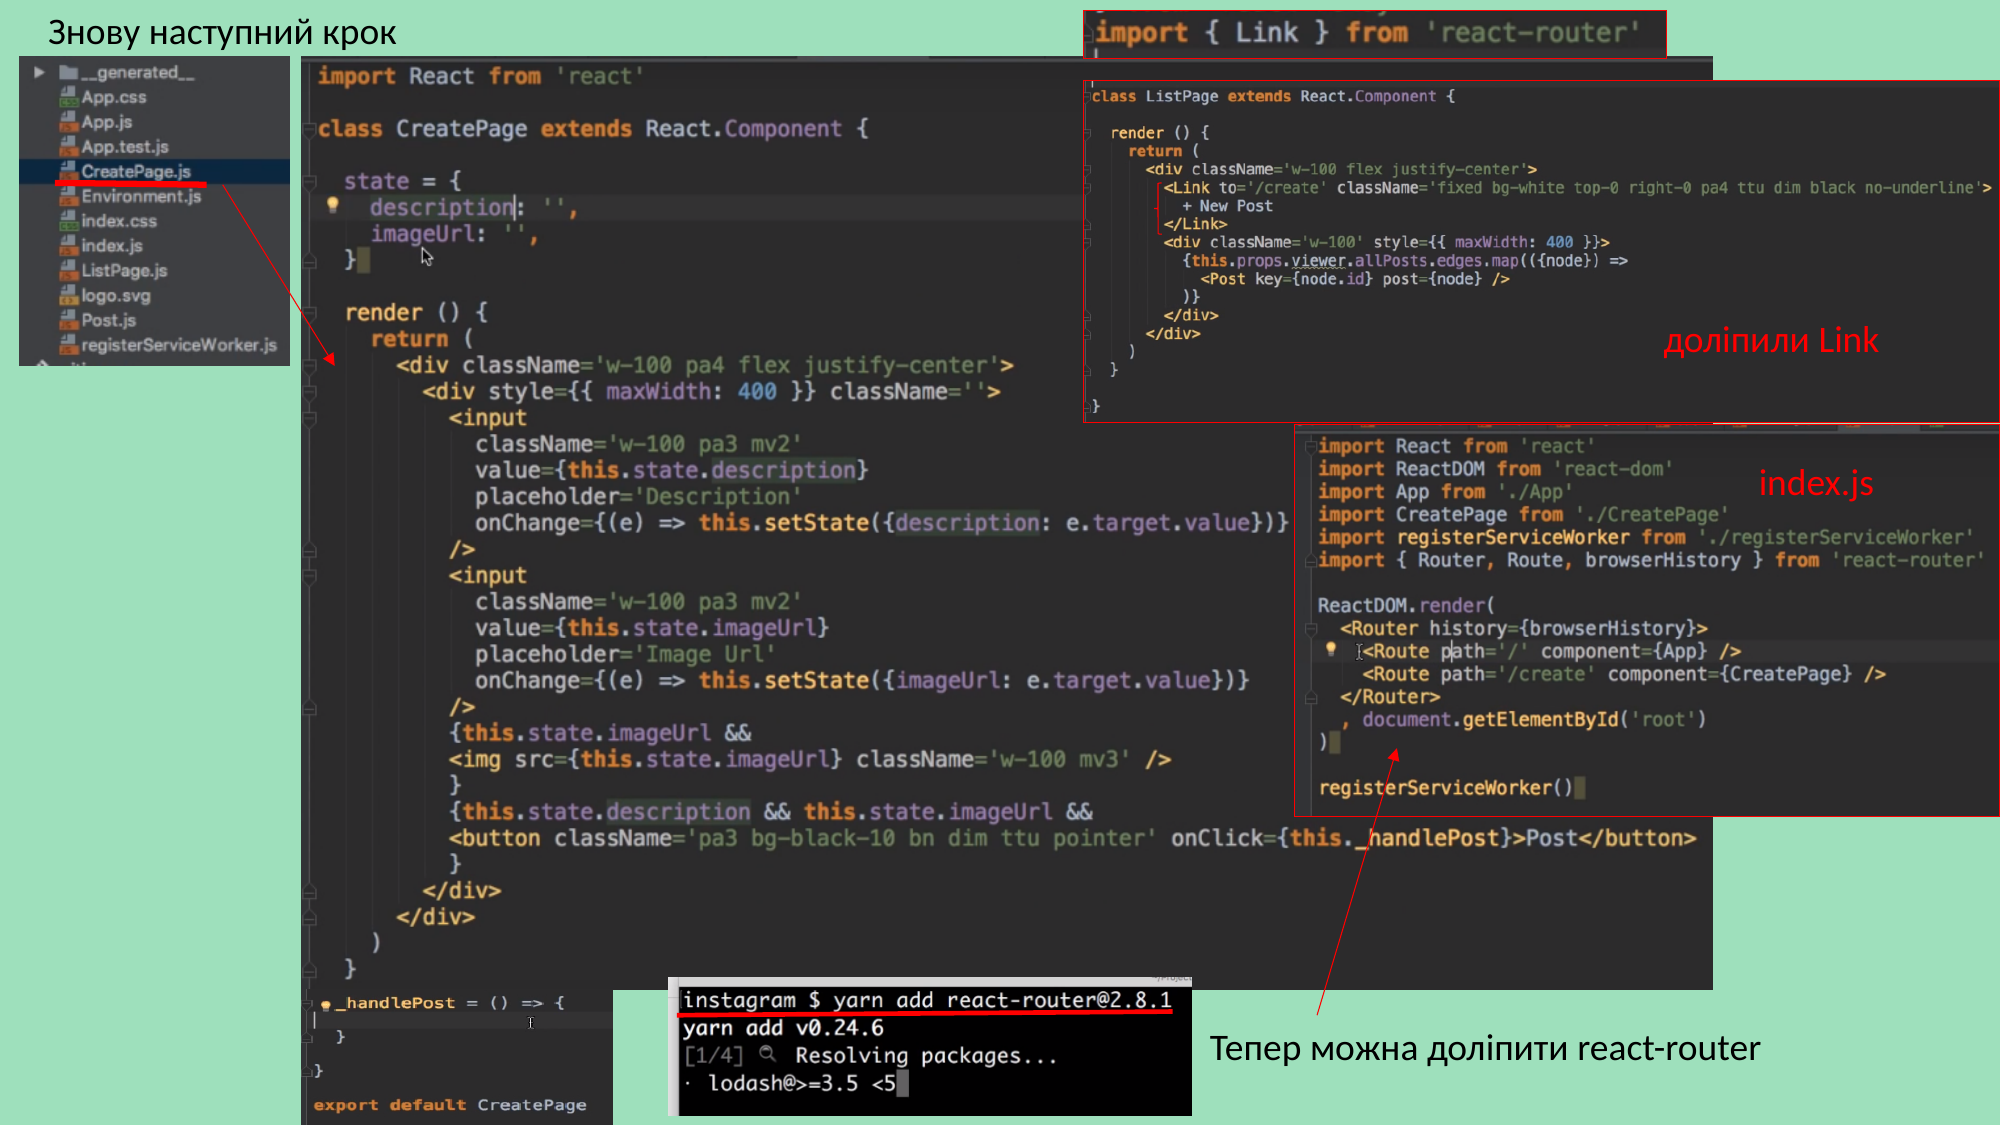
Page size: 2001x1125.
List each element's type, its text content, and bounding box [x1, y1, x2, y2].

picture [19, 56, 290, 366]
text_box Знову наступний крок [33, 0, 413, 60]
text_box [676, 1011, 1173, 1016]
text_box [1317, 748, 1397, 1016]
picture [301, 10, 2000, 1125]
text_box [222, 184, 335, 366]
text_box Тепер можна доліпити react-router [1195, 1016, 1777, 1076]
